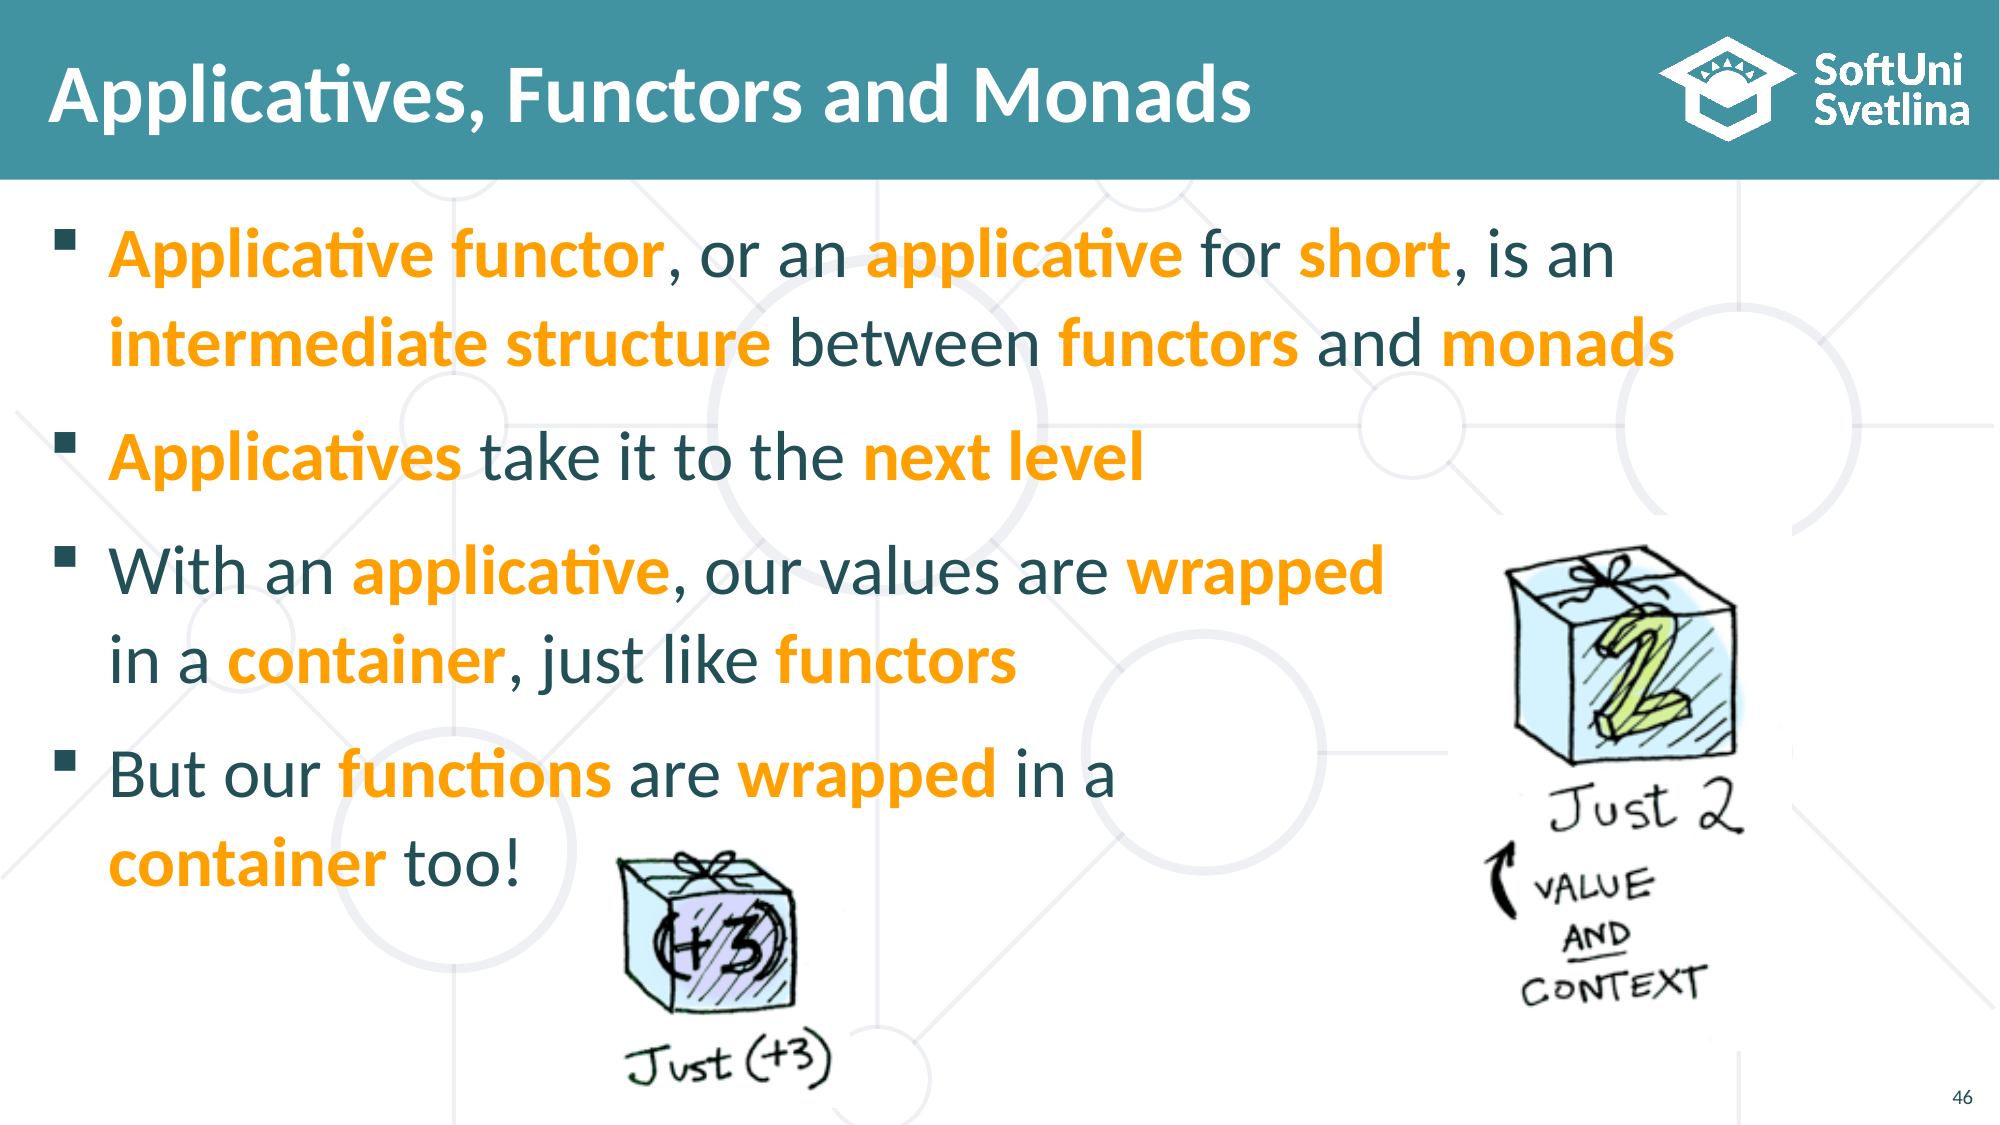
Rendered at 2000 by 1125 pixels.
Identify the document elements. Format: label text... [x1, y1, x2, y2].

picture [1448, 514, 1792, 1051]
picture [1653, 32, 1971, 146]
slide_number 46 [1927, 1067, 1989, 1117]
picture [589, 814, 850, 1108]
title Applicatives, Functors and Monads [31, 16, 1638, 162]
list Applicative functor, or an applicative for short, is an intermediate structure between functors and monads Applicatives take it to the next level With an applicative, our values are wrapped in a container, just like functors But our functions are wrapped in a container too! [31, 196, 1970, 1109]
